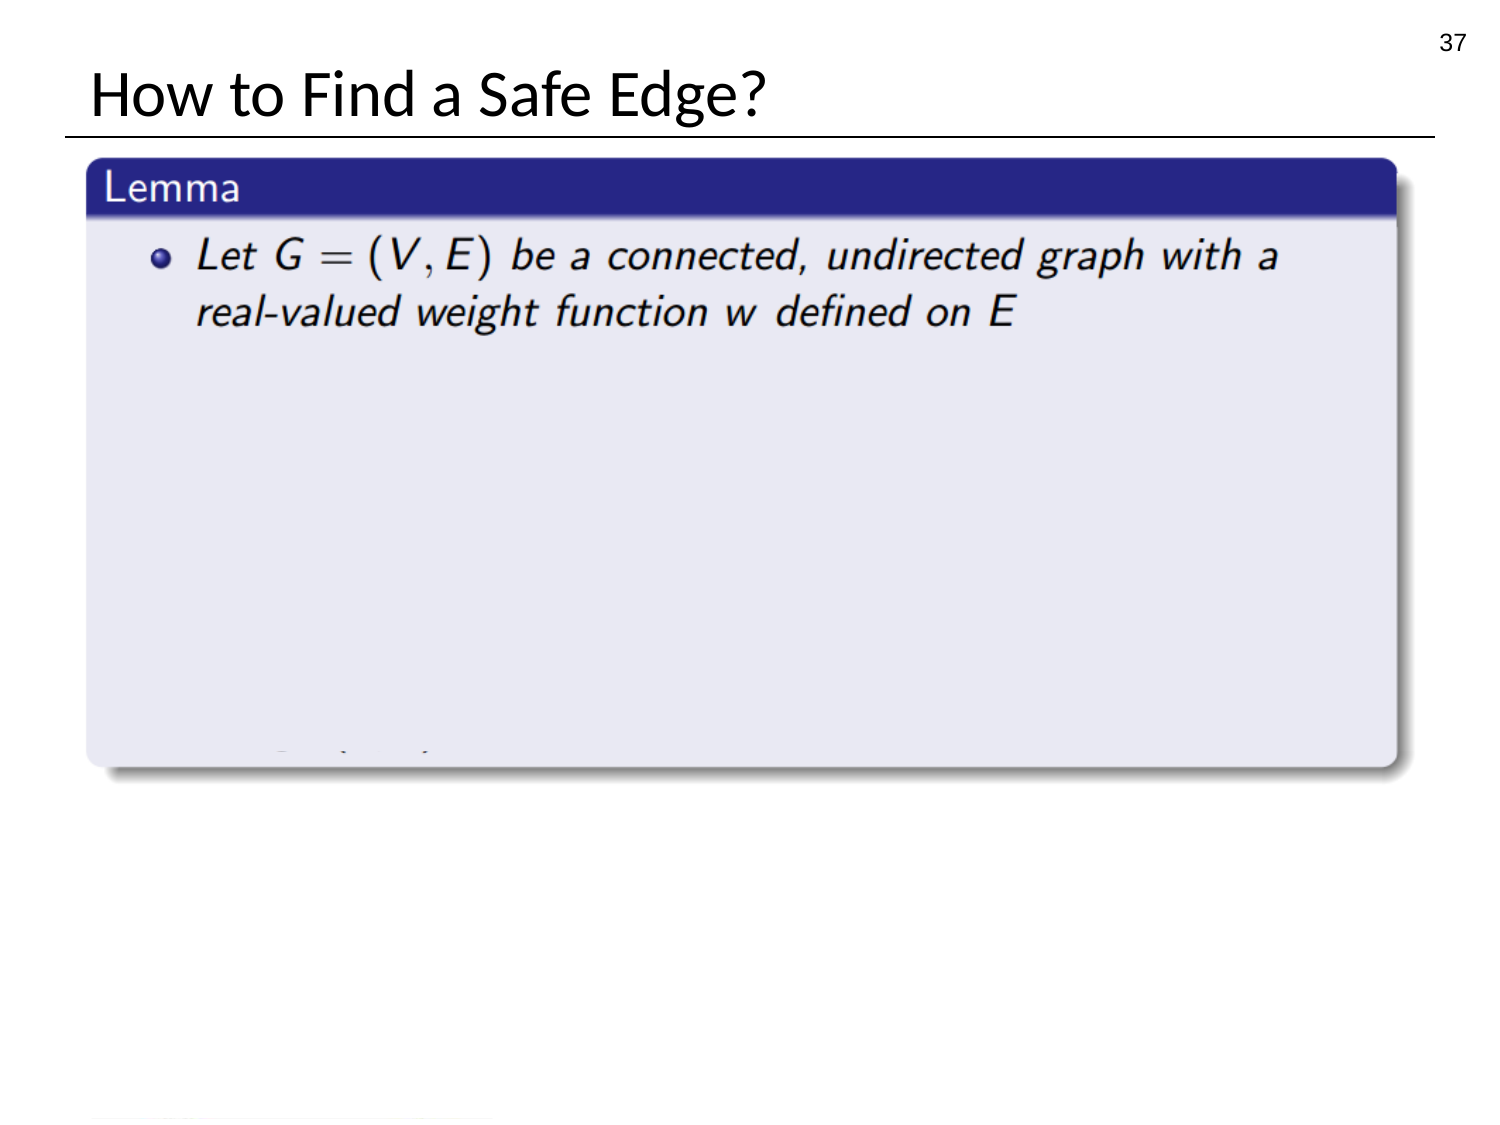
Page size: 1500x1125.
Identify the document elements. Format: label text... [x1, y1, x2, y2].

slide_number 37 [1131, 18, 1483, 62]
title How to Find a Safe Edge? [75, 20, 1425, 138]
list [74, 148, 1426, 1119]
